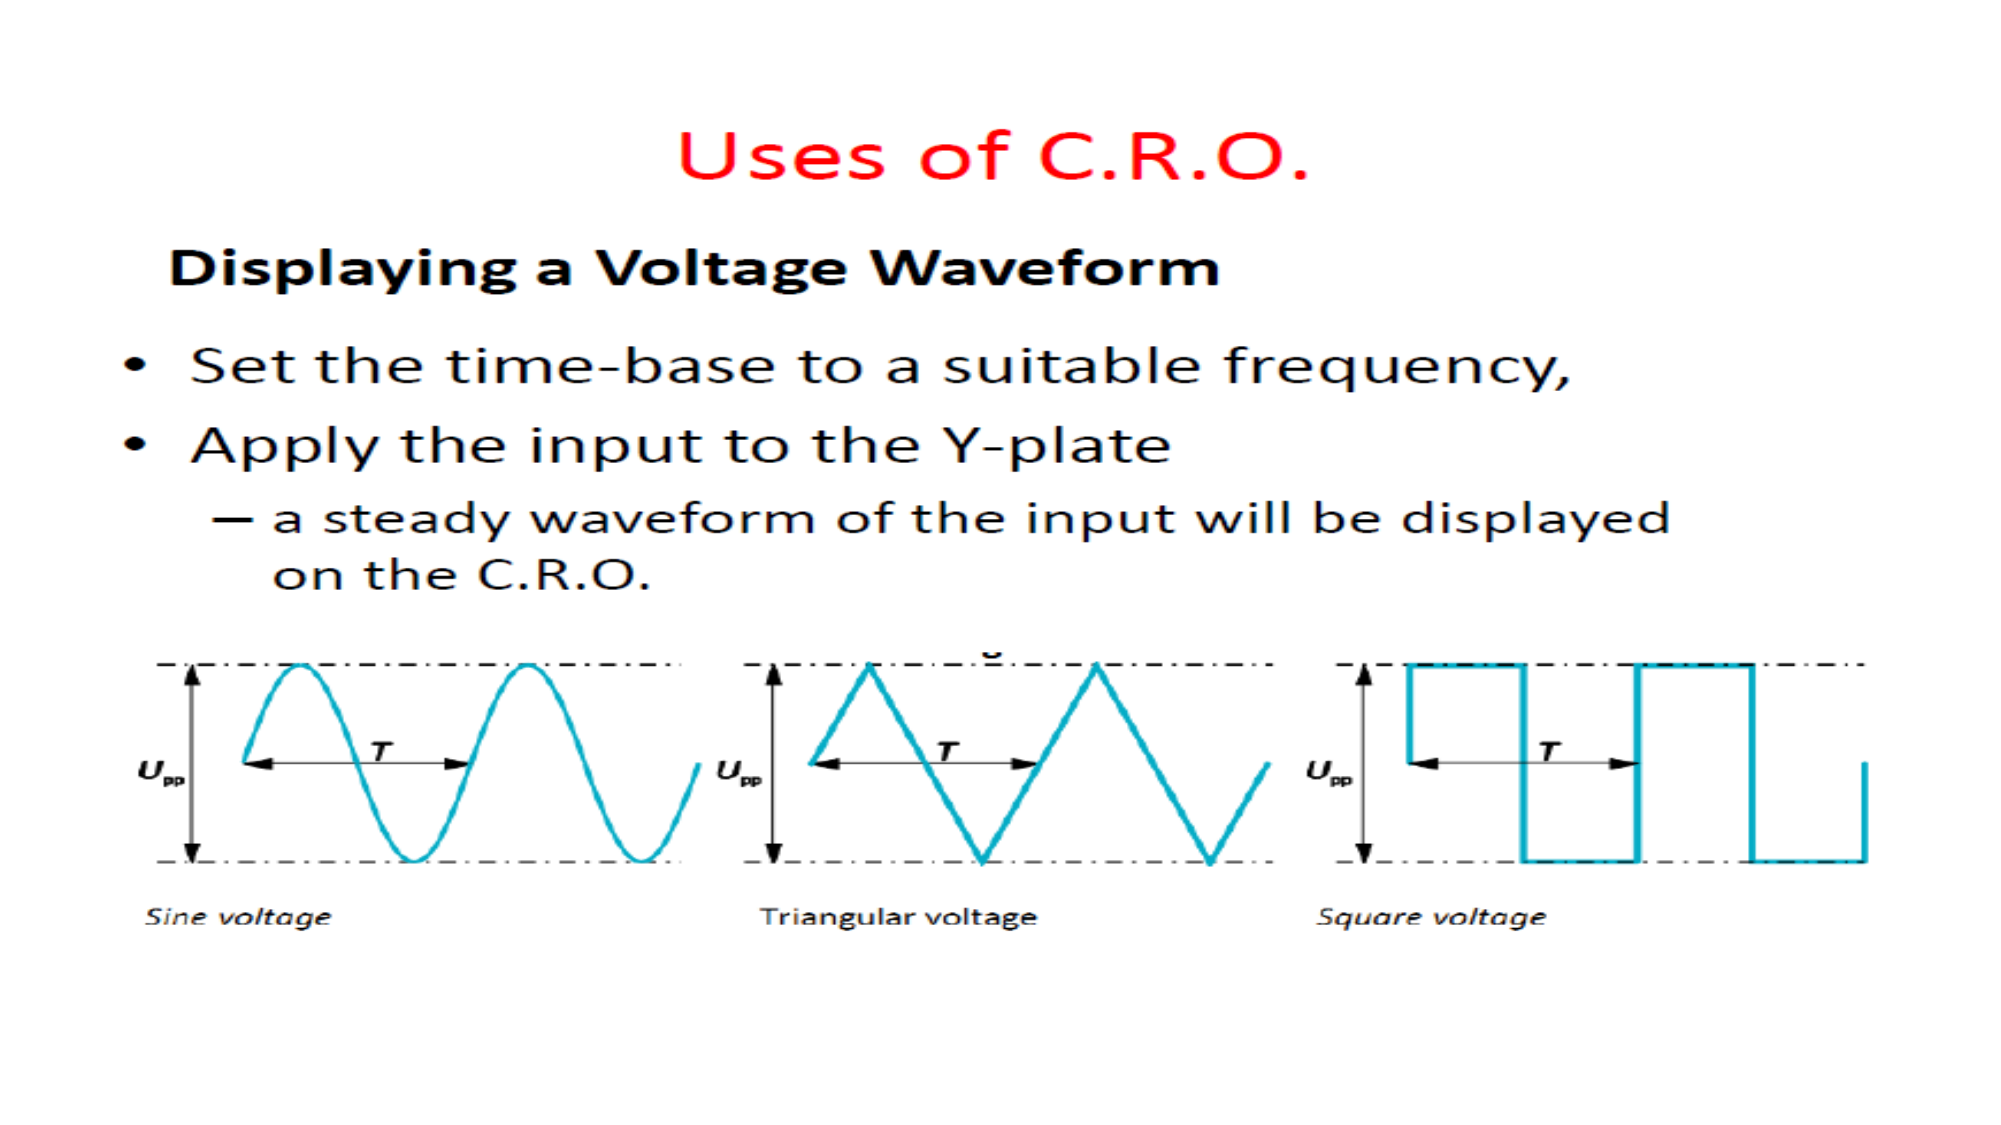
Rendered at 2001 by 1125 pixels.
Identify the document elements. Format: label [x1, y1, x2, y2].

picture [107, 59, 1912, 952]
